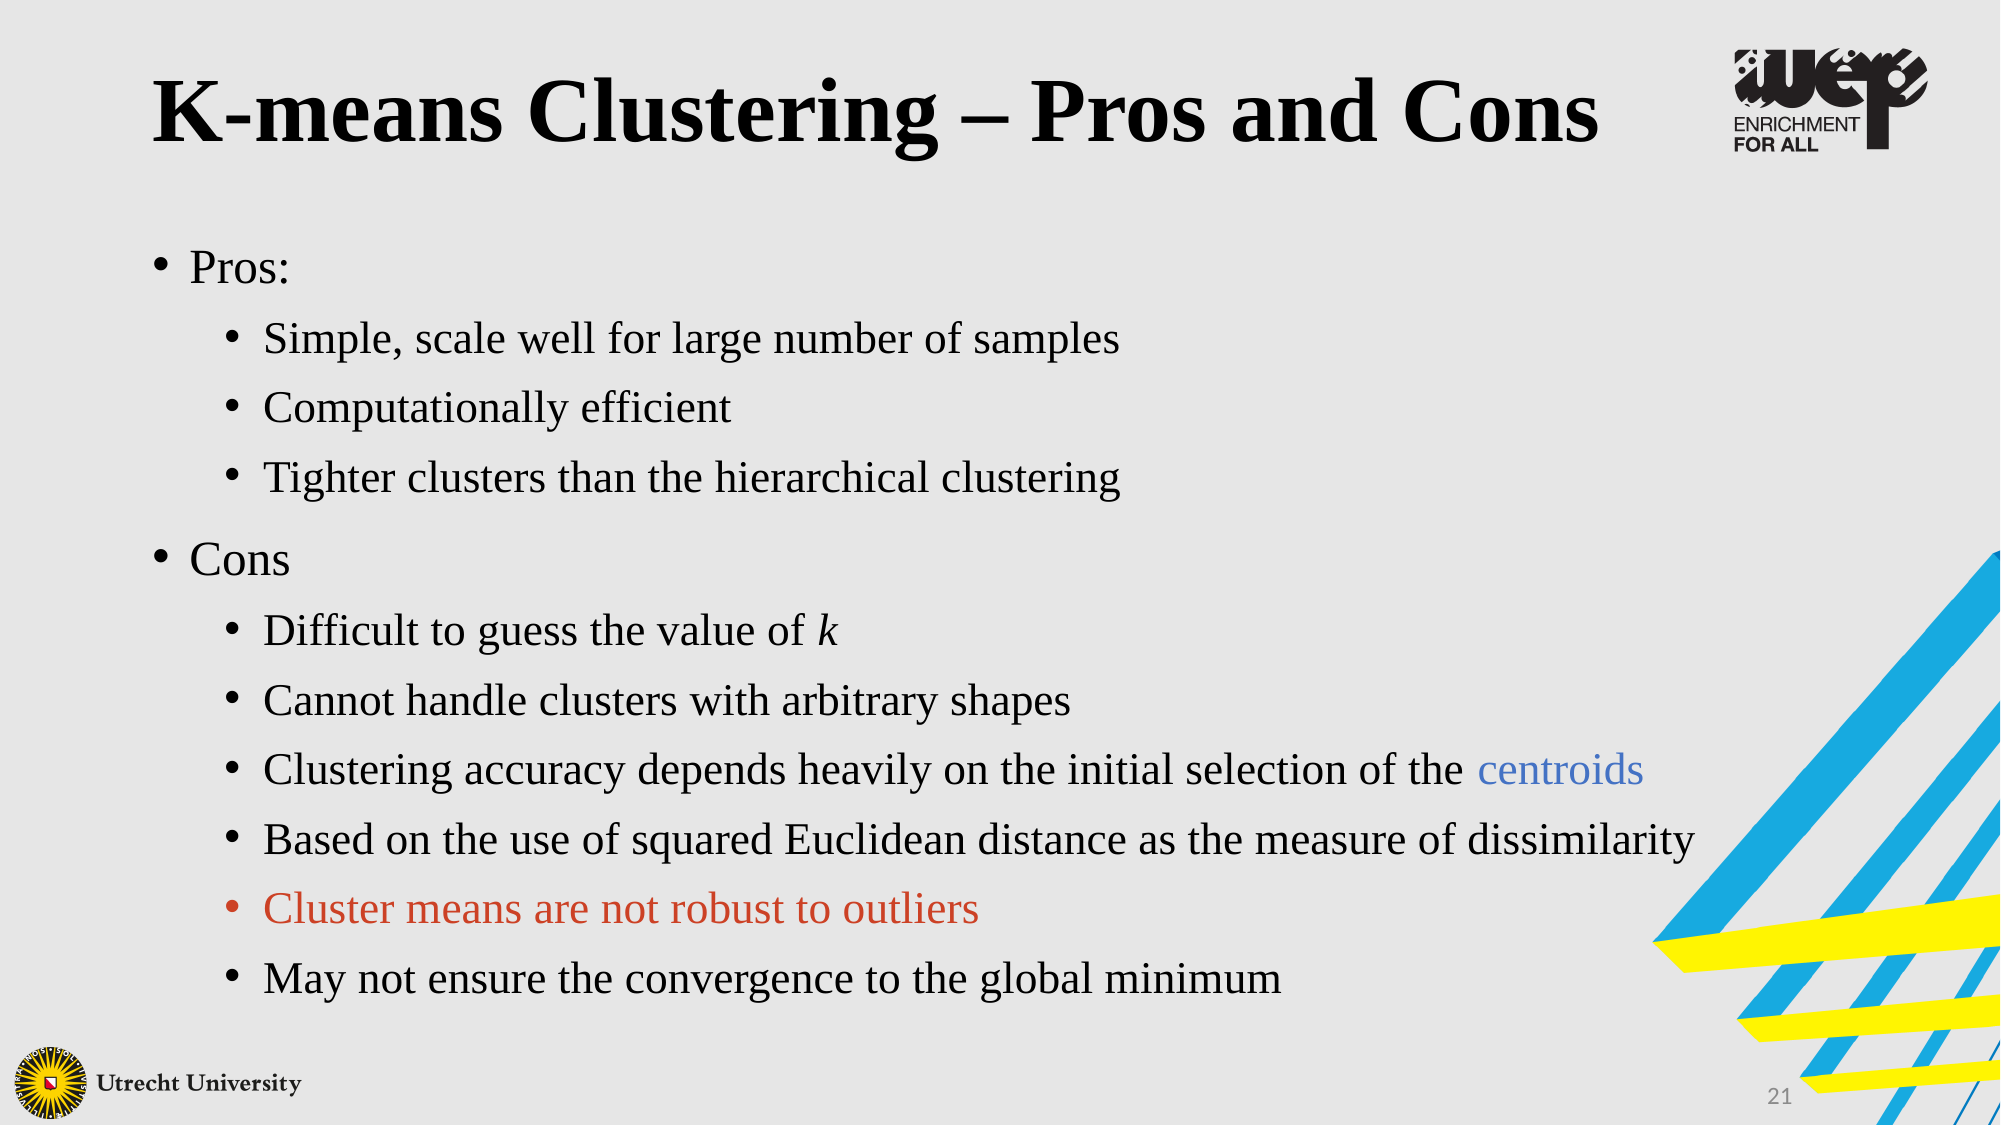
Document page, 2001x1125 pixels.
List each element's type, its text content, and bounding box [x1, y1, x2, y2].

text_box Pros: Simple, scale well for large number of samples Computationally efficient Tighter clusters than the hierarchical clustering Cons Difficult to guess the value of k Cannot handle clusters with arbitrary shapes Clustering accuracy depends heavily on the initial selection of the centroids Based on the use of squared Euclidean distance as the measure of dissimilarity Cluster means are not robust to outliers May not ensure the convergence to the global minimum [137, 220, 1863, 1014]
slide_number 21 [1357, 1065, 1808, 1125]
text_box K-means Clustering – Pros and Cons [137, 3, 1863, 220]
picture [0, 0, 2001, 1125]
